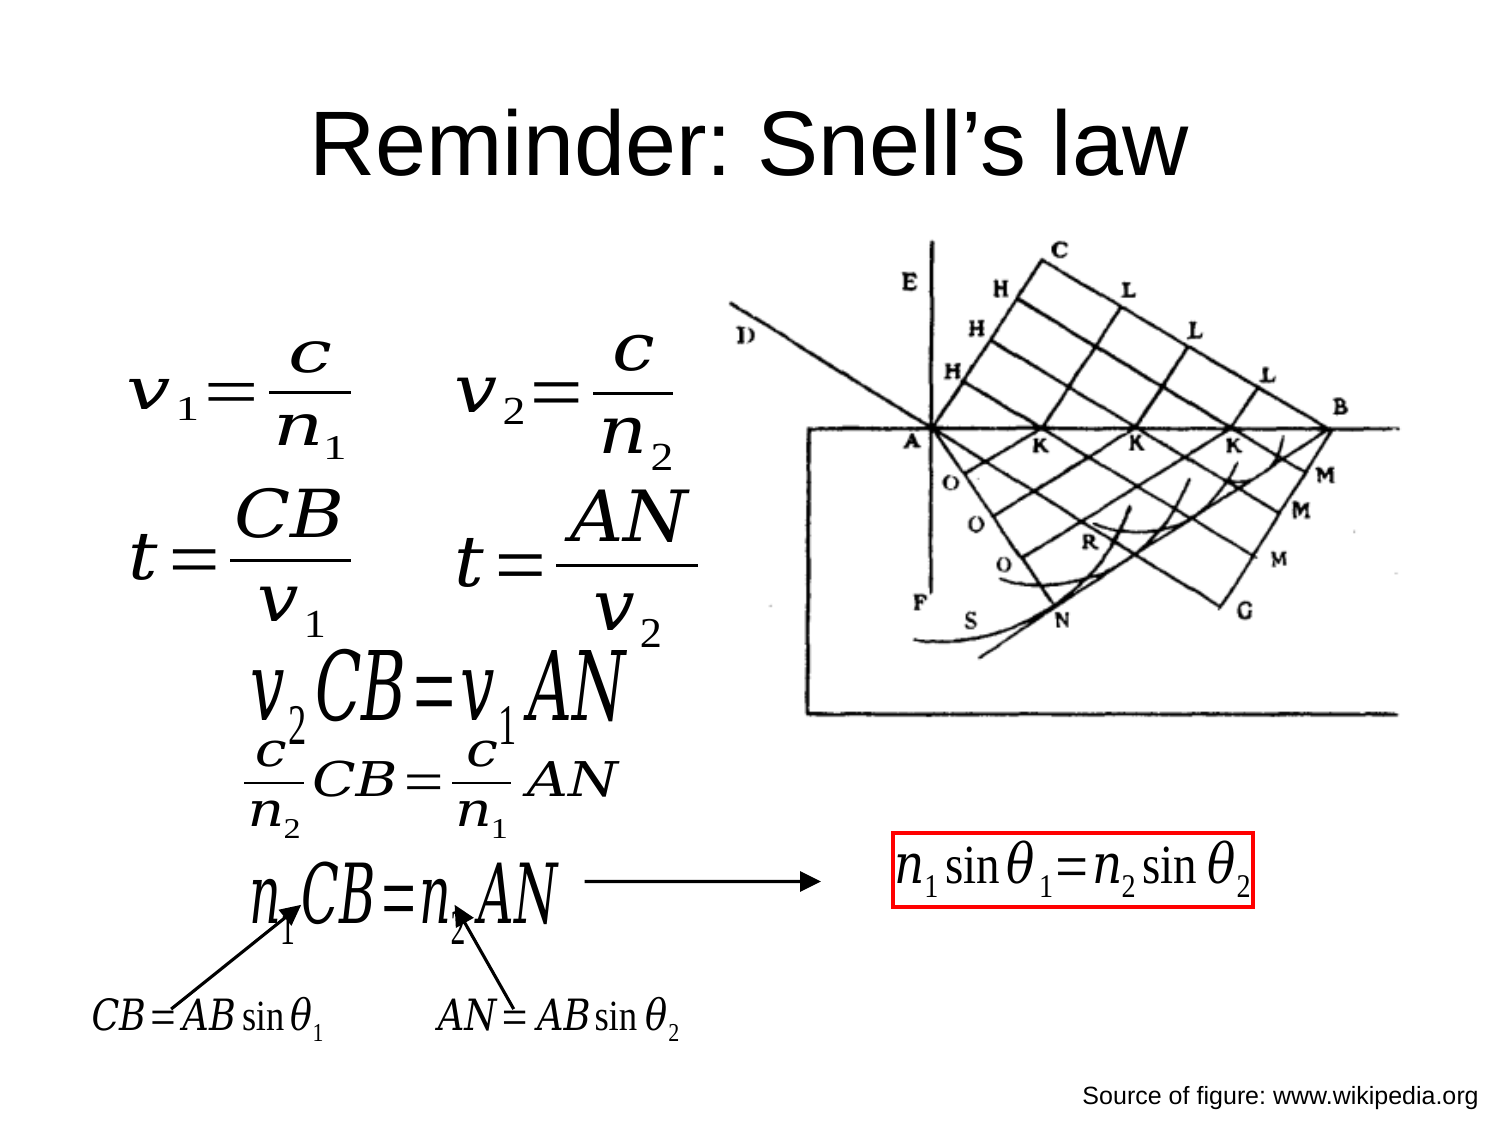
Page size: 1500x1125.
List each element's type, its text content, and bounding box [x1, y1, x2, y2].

text_box Reminder: Snell’s law [74, 45, 1425, 233]
text_box [584, 871, 821, 892]
picture [725, 219, 1412, 731]
text_box [454, 904, 514, 1010]
text_box [171, 904, 302, 1010]
text_box Source of figure: www.wikipedia.org [1067, 1072, 1495, 1118]
